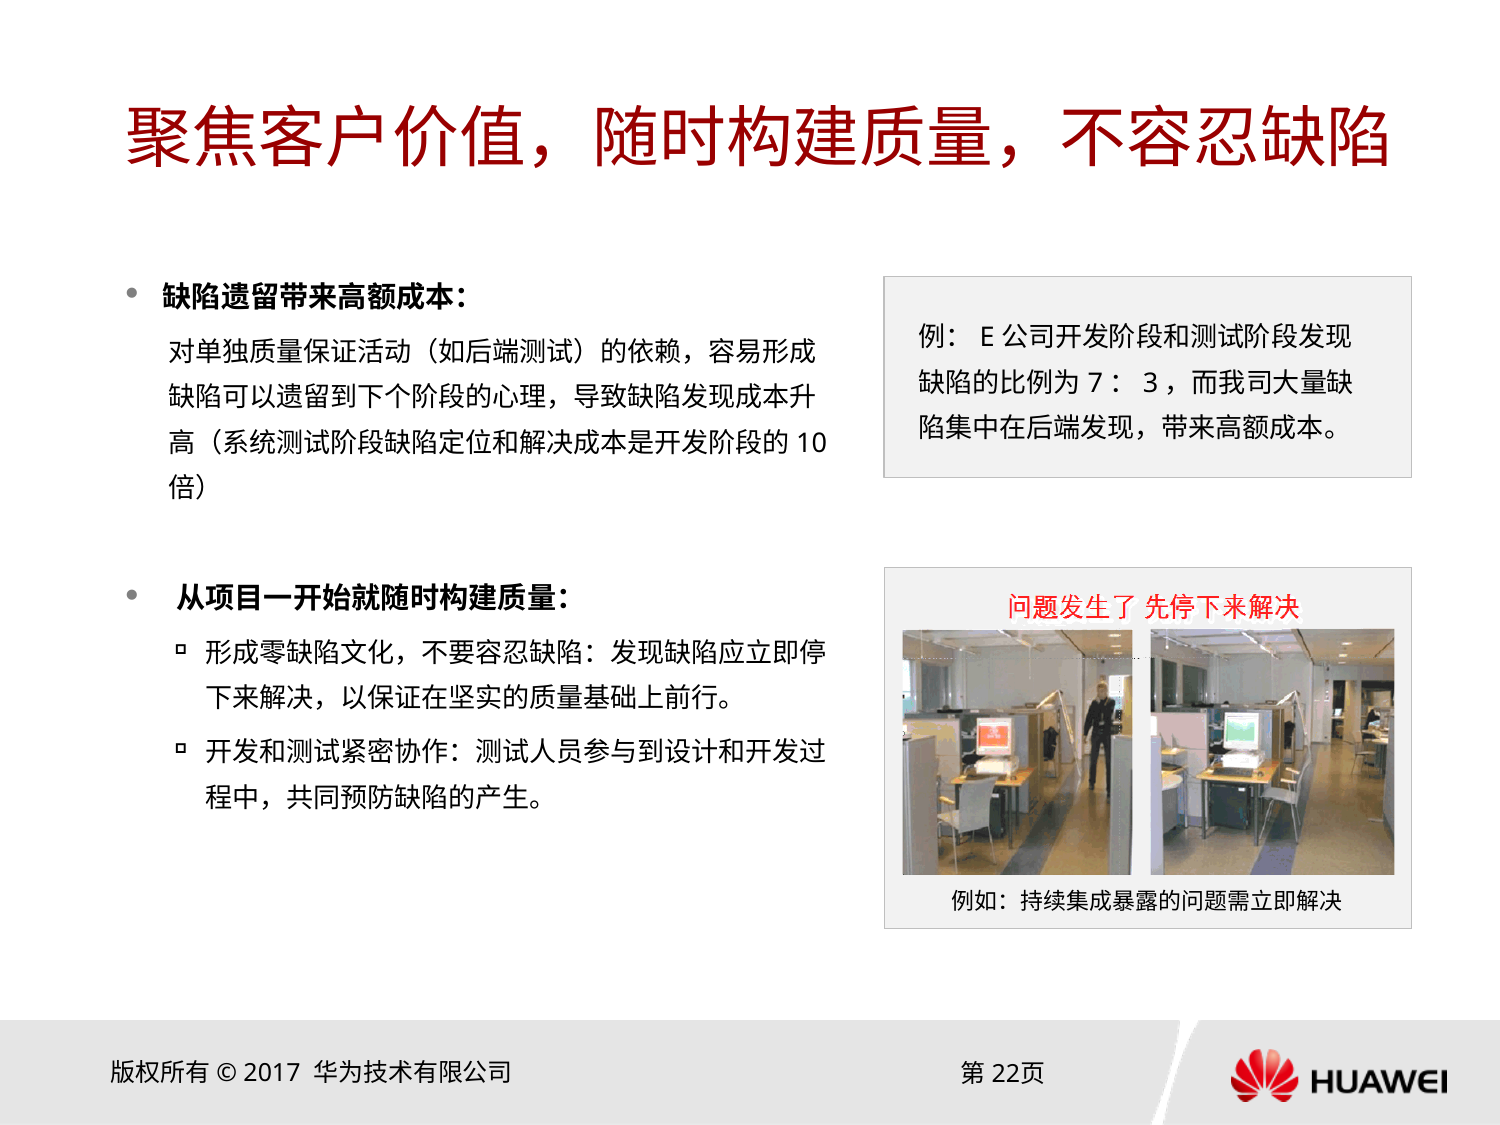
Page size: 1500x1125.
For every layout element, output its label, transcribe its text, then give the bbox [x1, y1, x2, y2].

title 聚焦客户价值，随时构建质量，不容忍缺陷 [111, 63, 1412, 207]
list 缺陷遗留带来高额成本： 对单独质量保证活动（如后端测试）的依赖，容易形成缺陷可以遗留到下个阶段的心理，导致缺陷发现成本升高（系统测试阶段缺陷定位和解决成本是开发阶段的10倍） 从项目一开始就随时构建质量： 形成零缺陷文化，不要容忍缺陷：发现缺陷应立即停下来解决，以保证在坚实的质量基础上前行。 开发和测试紧密协作：测试人员参与到设计和开发过程中，共同预防缺陷的产生。 [111, 257, 857, 902]
text_box 例：E公司开发阶段和测试阶段发现缺陷的比例为7：3，而我司大量缺陷集中在后端发现，带来高额成本。 [902, 298, 1395, 497]
text_box [884, 276, 1412, 478]
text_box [883, 567, 1412, 929]
picture [0, 1020, 1500, 1125]
